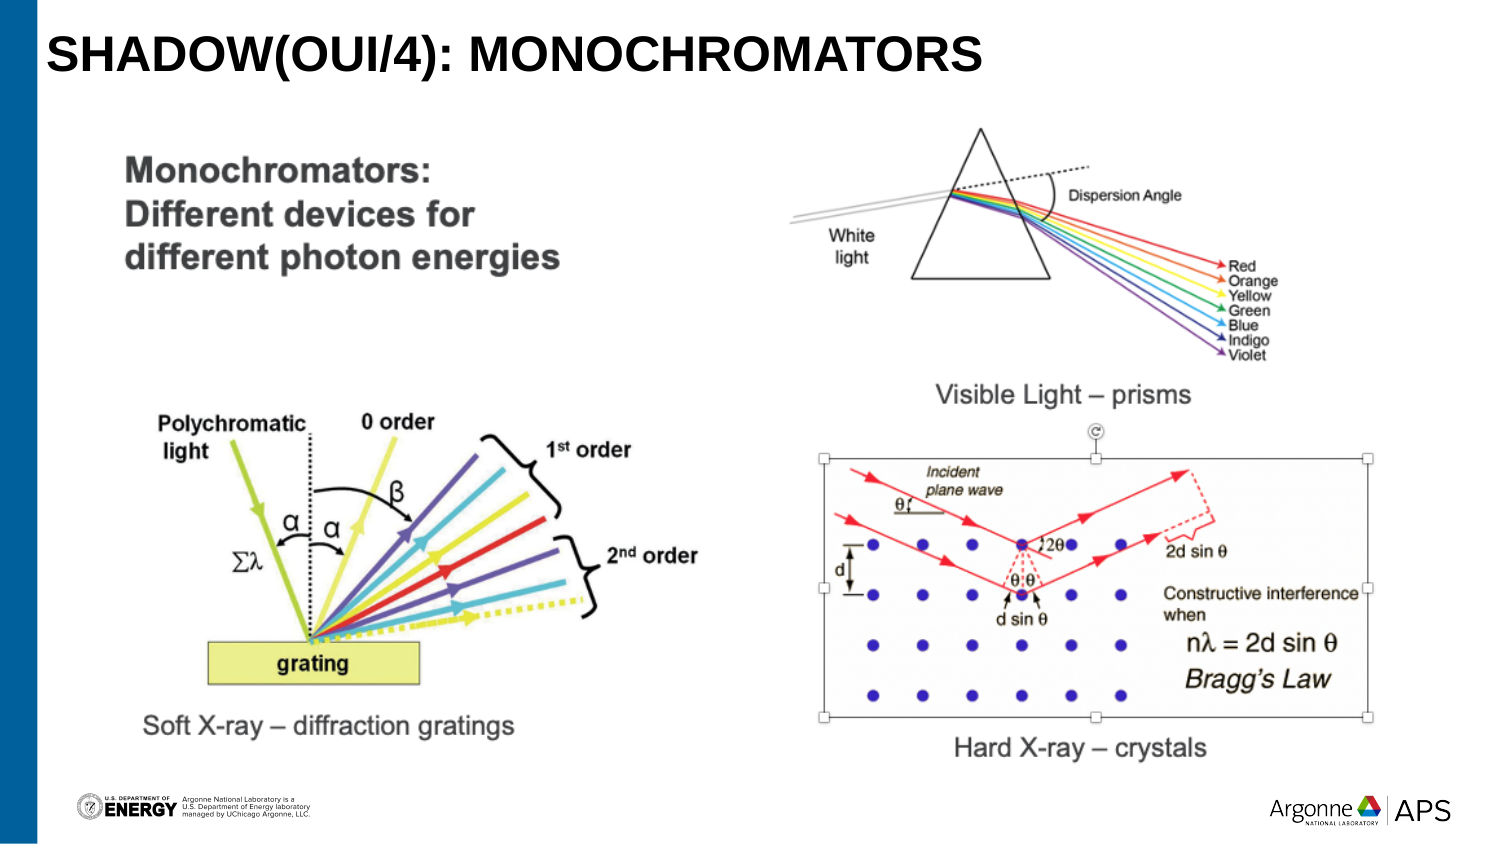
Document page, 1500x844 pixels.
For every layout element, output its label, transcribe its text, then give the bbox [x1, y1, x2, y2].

picture [76, 793, 312, 820]
picture [112, 118, 1461, 836]
title Shadow(Oui/4): Monochromators [31, 0, 1500, 142]
